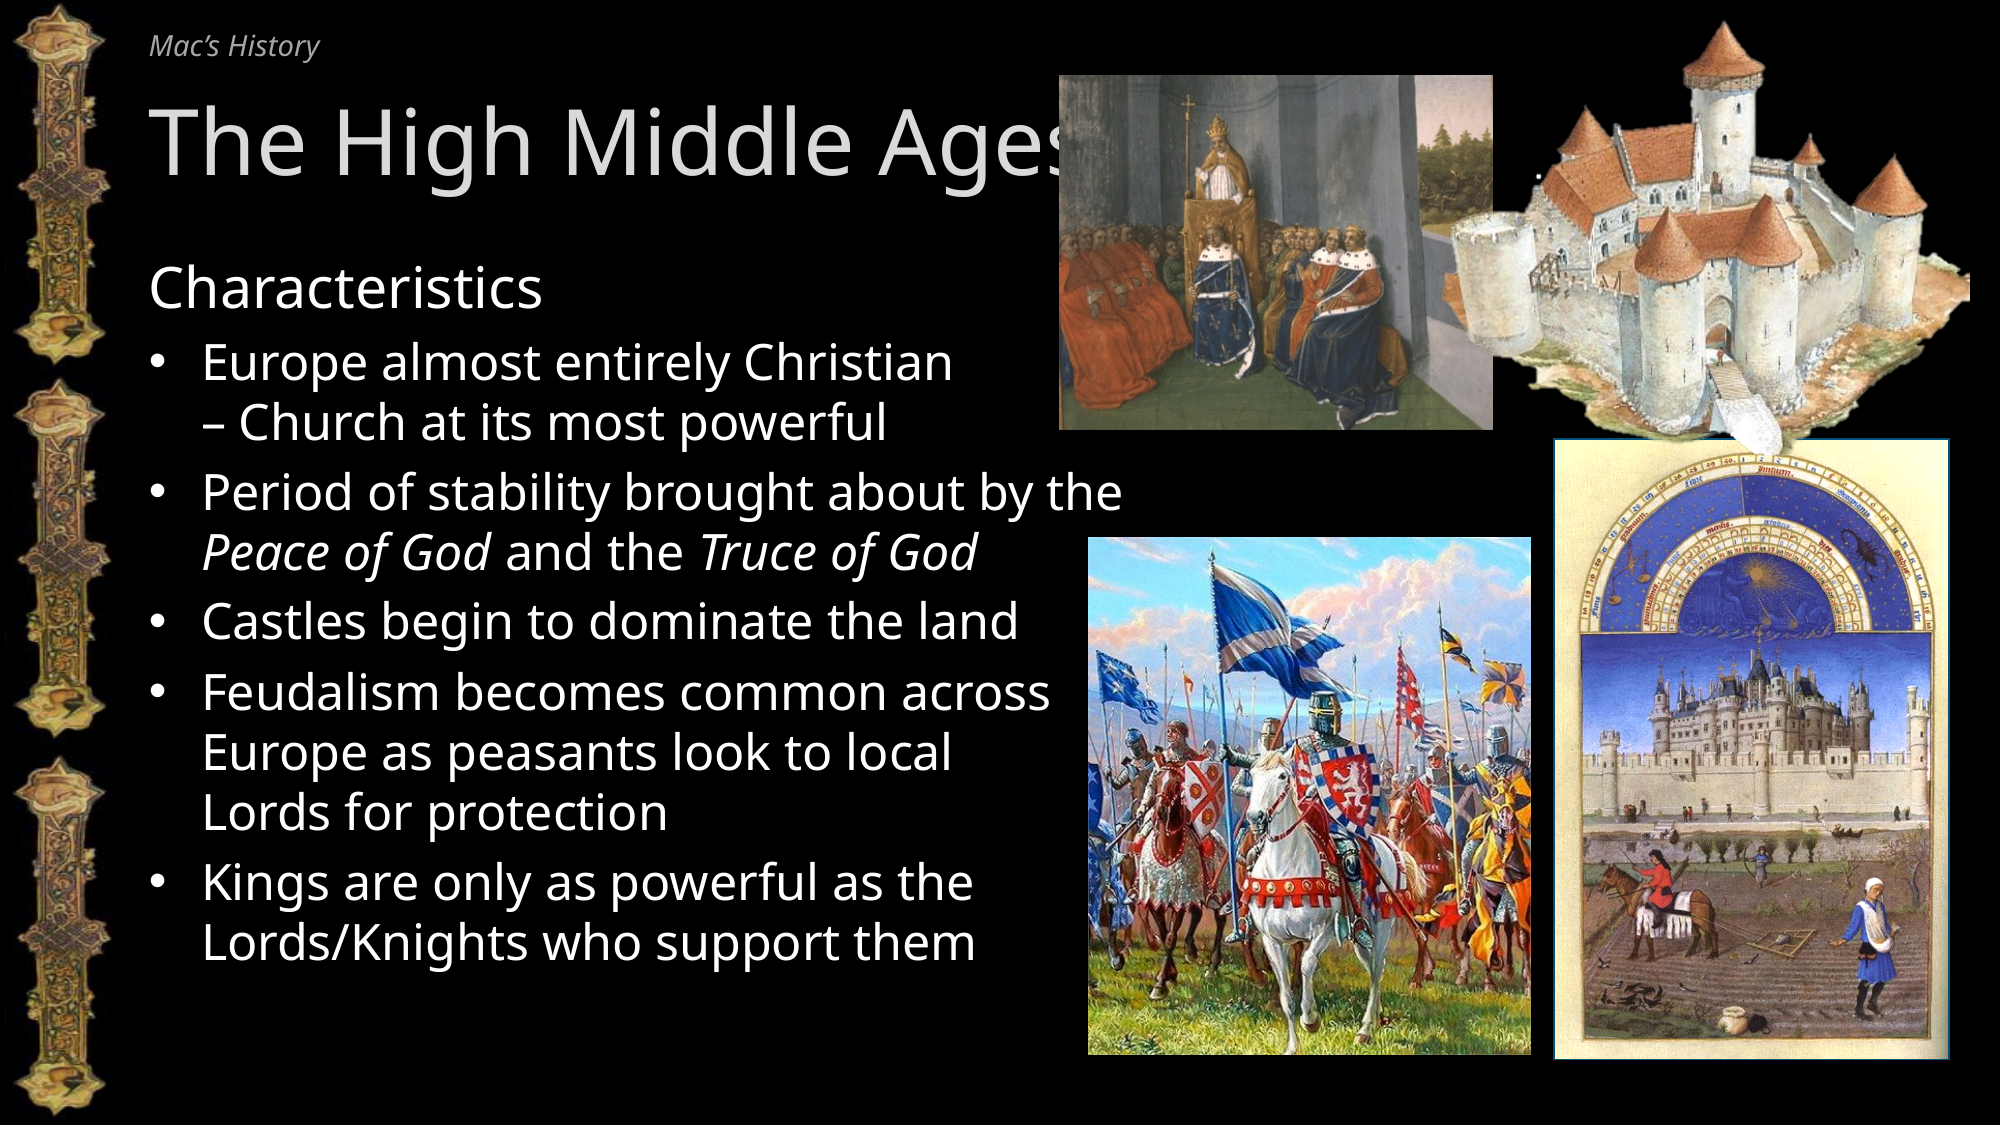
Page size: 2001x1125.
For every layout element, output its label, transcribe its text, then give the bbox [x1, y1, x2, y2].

picture [1058, 15, 1970, 1058]
list Characteristics Europe almost entirely Christian – Church at its most powerful Period of stability brought about by the Peace of God and the Truce of God Castles begin to dominate the land Feudalism becomes common across Europe as peasants look to local Lords for protection Kings are only as powerful as the Lords/Knights who support them [133, 243, 1193, 986]
picture [0, 0, 120, 747]
picture [0, 751, 120, 1125]
title The High Middle Ages [133, 45, 1415, 233]
picture [1088, 537, 1531, 1055]
